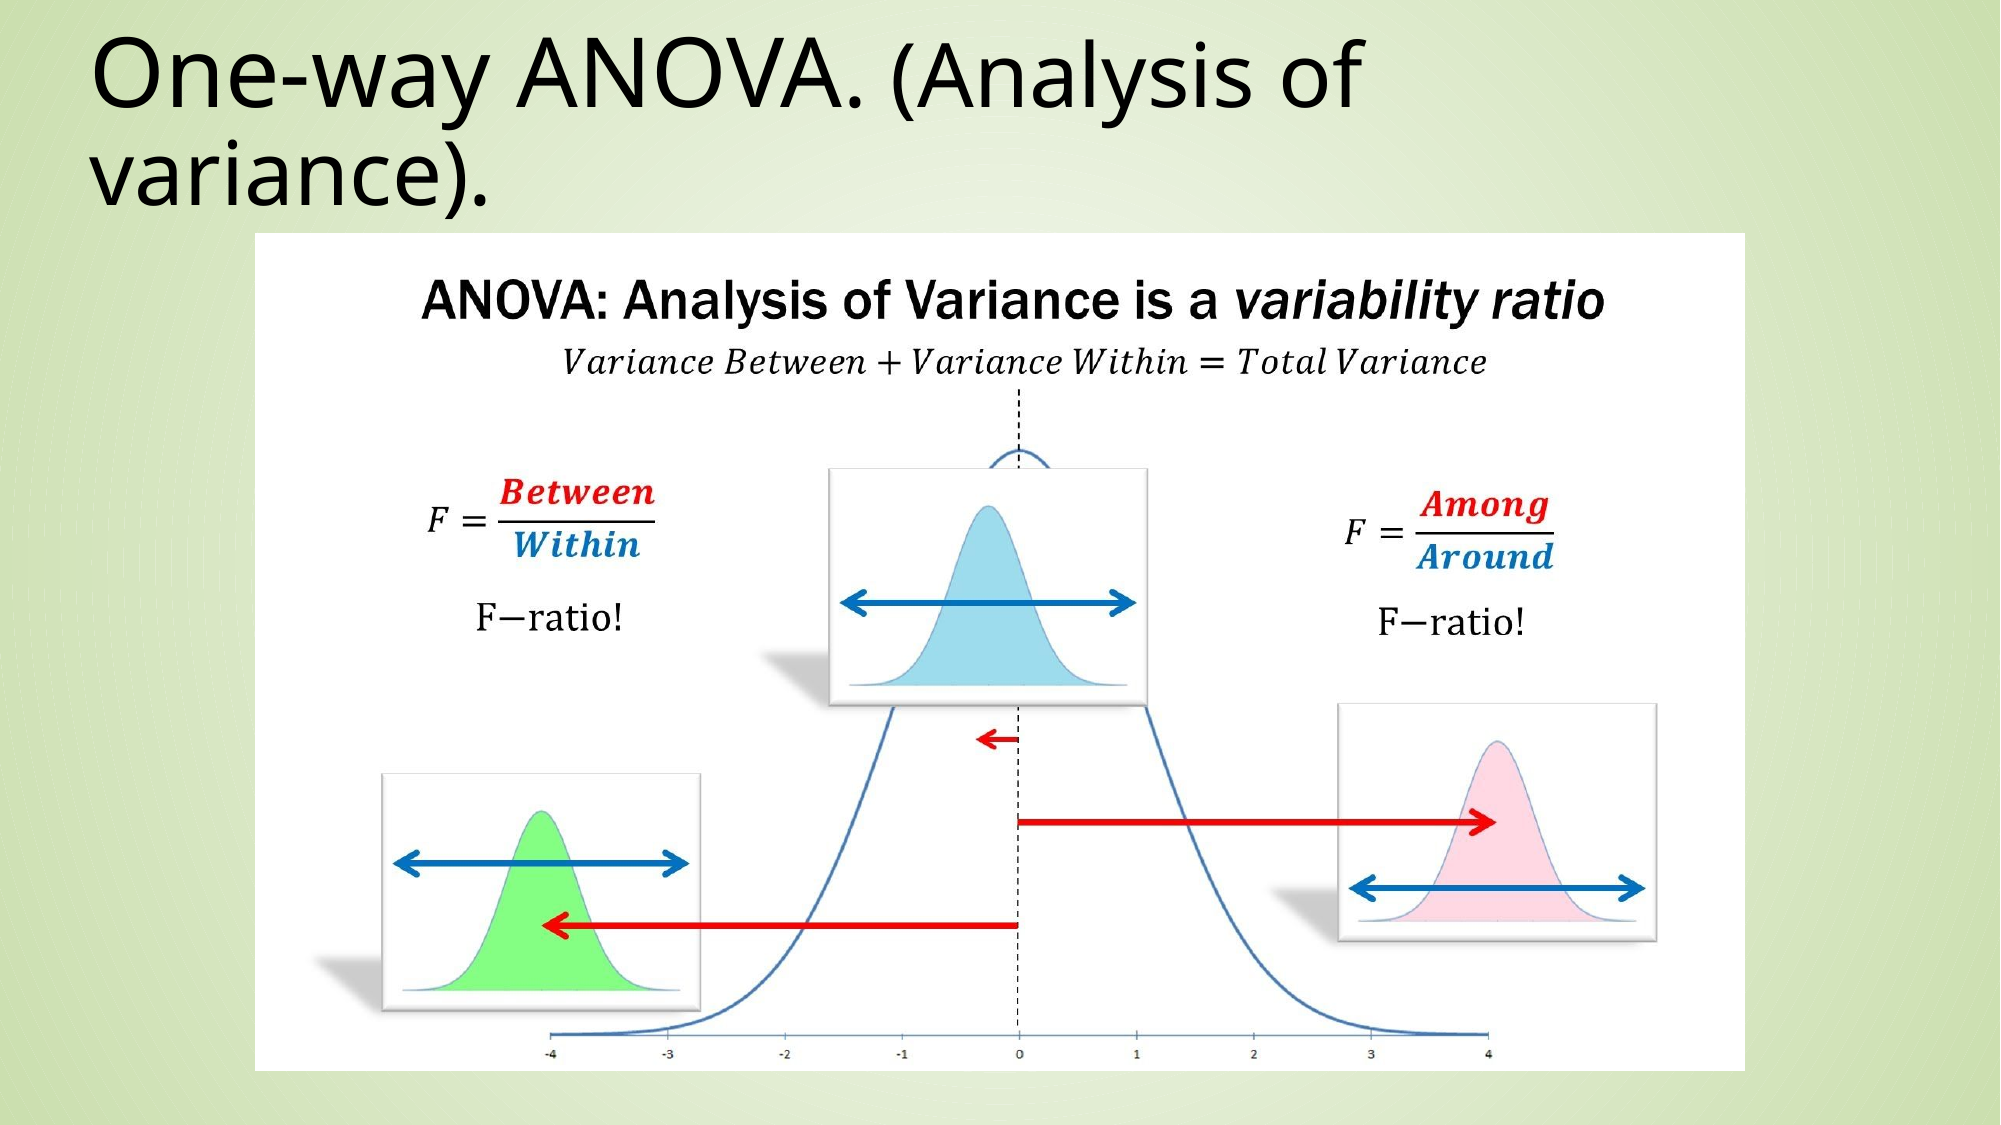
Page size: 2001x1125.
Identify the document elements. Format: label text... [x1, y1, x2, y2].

title One-way ANOVA. (Analysis of variance). [74, 15, 1800, 234]
picture [255, 233, 1745, 1071]
